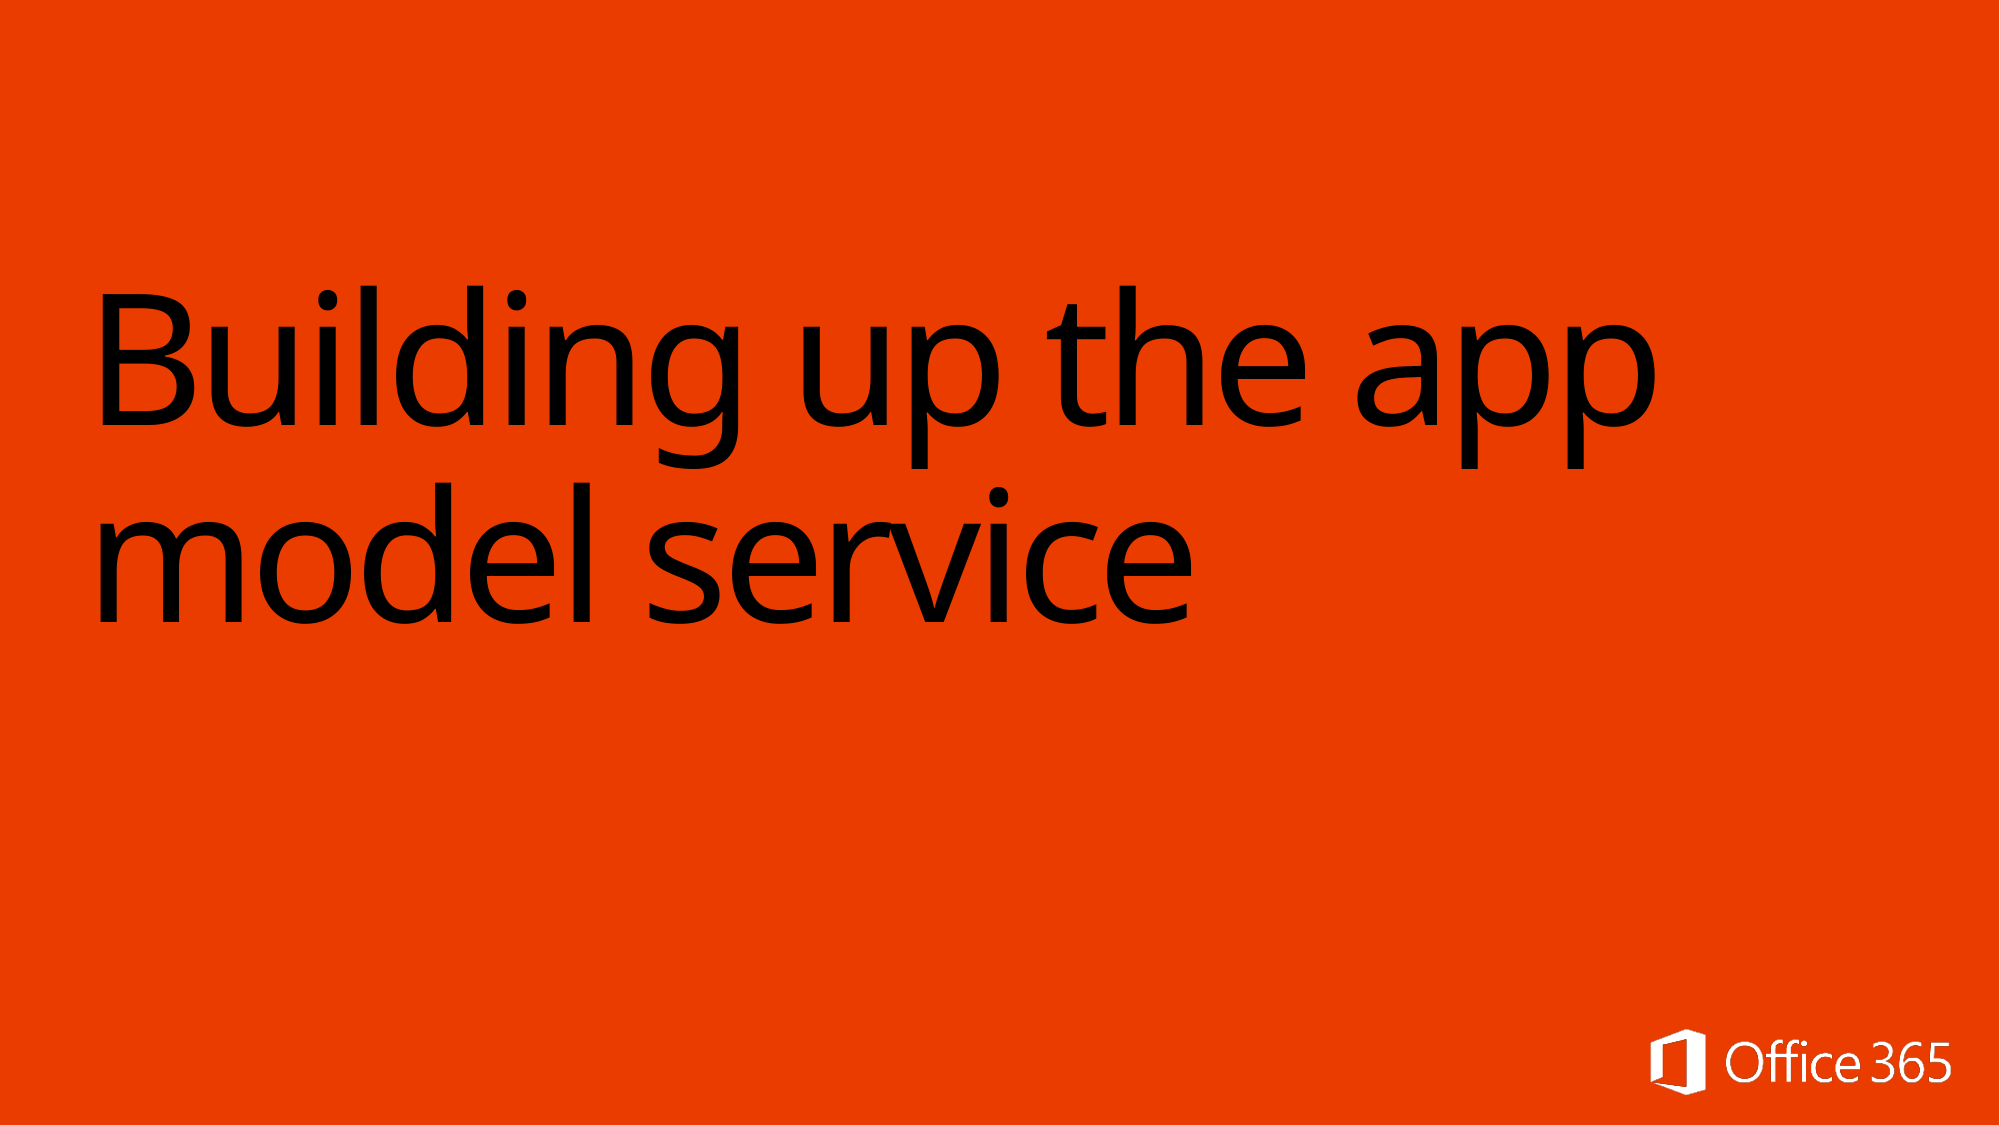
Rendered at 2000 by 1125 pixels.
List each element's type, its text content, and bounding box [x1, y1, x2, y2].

picture [1622, 1000, 1978, 1124]
title Building up the app model service [85, 462, 1914, 663]
